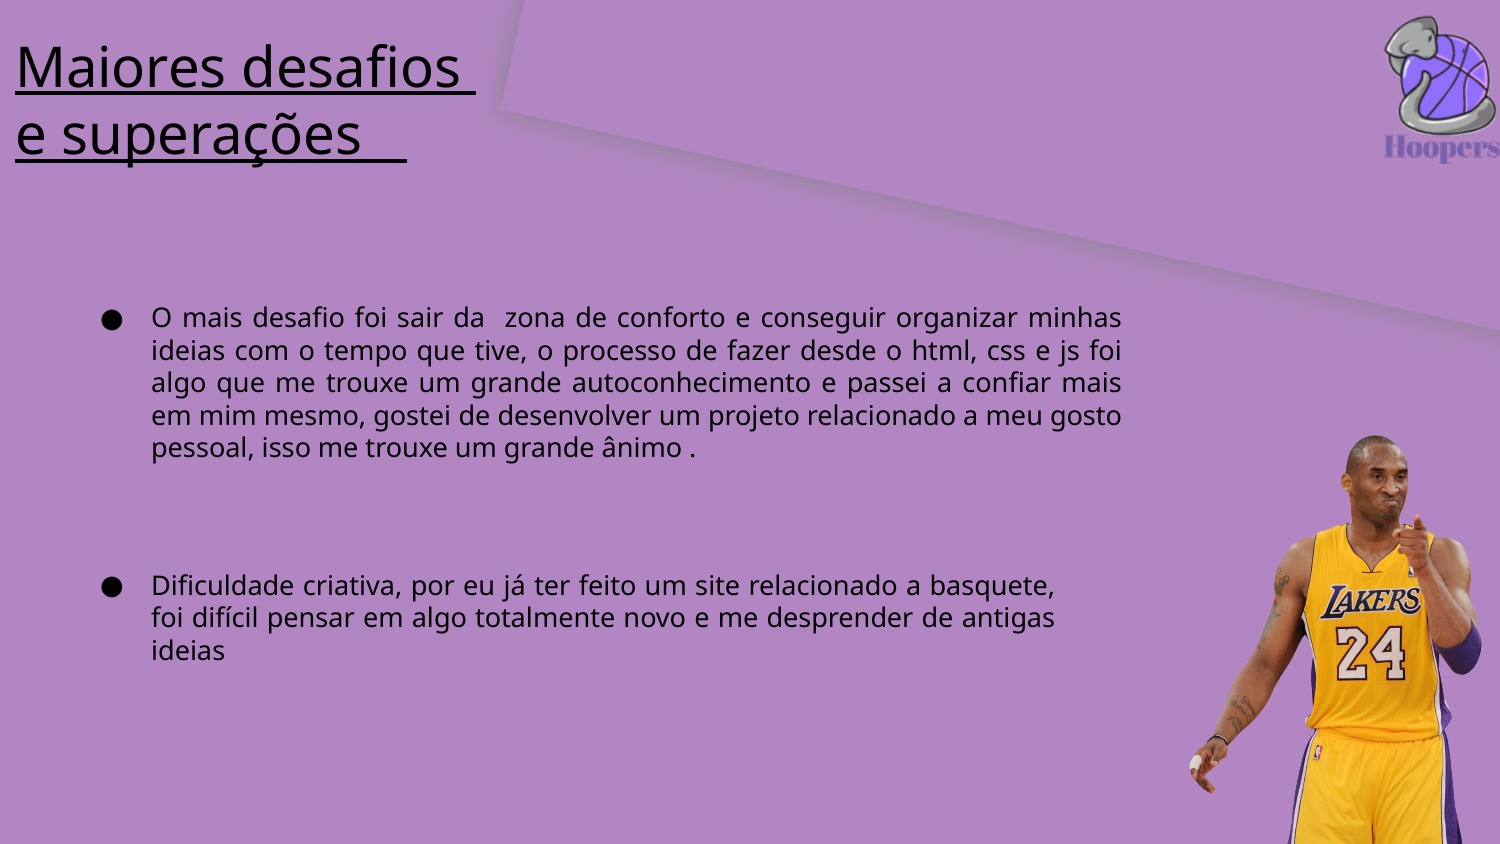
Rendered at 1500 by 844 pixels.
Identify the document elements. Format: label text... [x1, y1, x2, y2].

text_box O mais desafio foi sair da zona de conforto e conseguir organizar minhas ideias com o tempo que tive, o processo de fazer desde o html, css e js foi algo que me trouxe um grande autoconhecimento e passei a confiar mais em mim mesmo, gostei de desenvolver um projeto relacionado a meu gosto pessoal, isso me trouxe um grande ânimo . [61, 285, 1137, 478]
text_box Maiores desafios e superações [0, 15, 662, 181]
picture [0, 0, 1500, 844]
text_box Dificuldade criativa, por eu já ter feito um site relacionado a basquete, foi difícil pensar em algo totalmente novo e me desprender de antigas ideias [61, 553, 949, 681]
